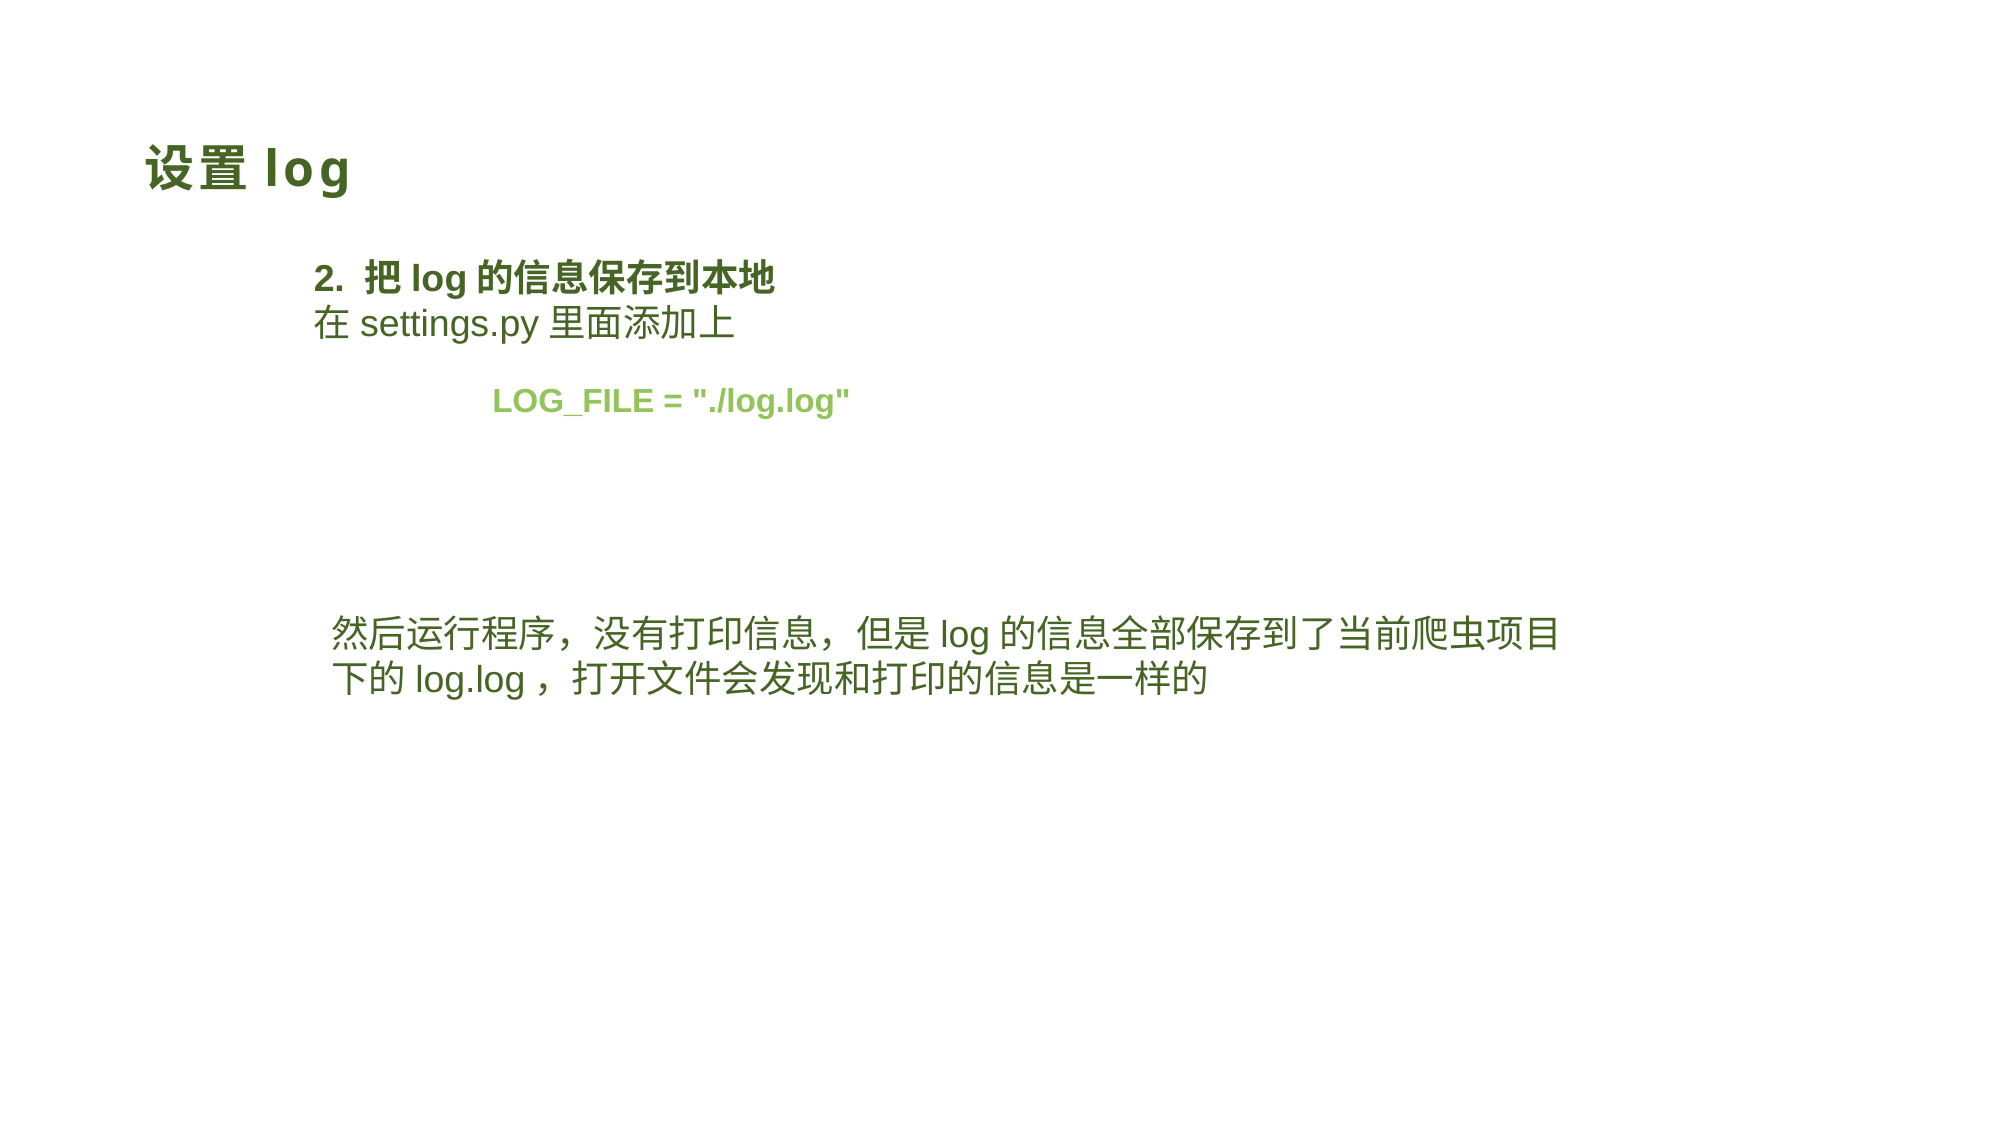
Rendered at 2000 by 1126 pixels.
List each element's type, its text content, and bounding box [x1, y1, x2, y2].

title 设置log [127, 130, 1908, 204]
text_box 然后运行程序，没有打印信息，但是log的信息全部保存到了当前爬虫项目下的log.log，打开文件会发现和打印的信息是一样的 [316, 602, 1586, 707]
text_box 2. 把log的信息保存到本地 在settings.py里面添加上 LOG_FILE = "./log.log" [298, 246, 1948, 496]
